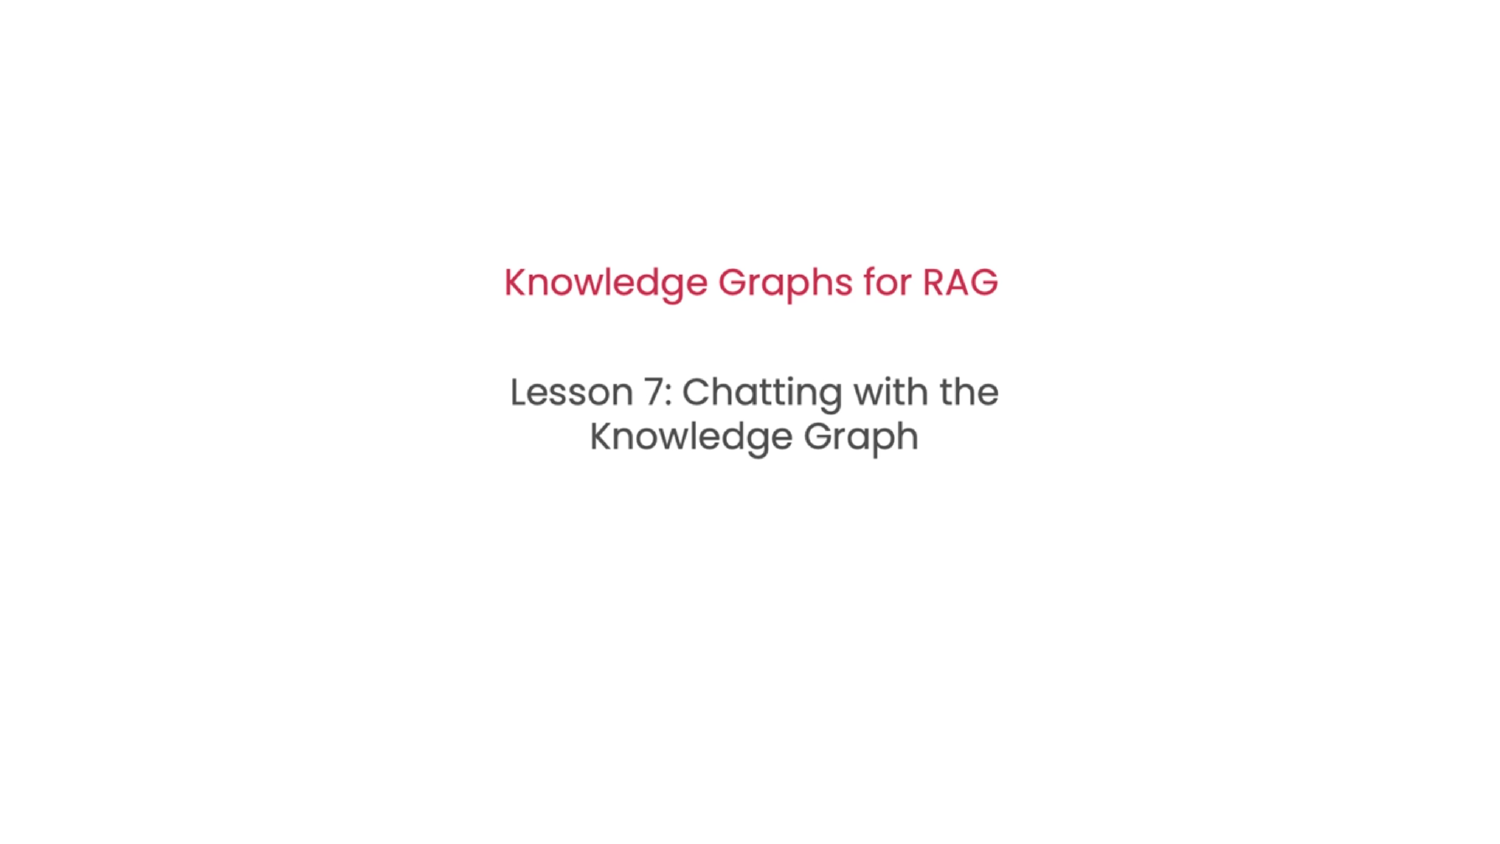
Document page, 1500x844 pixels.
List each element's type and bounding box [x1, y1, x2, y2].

picture [397, 24, 1103, 576]
